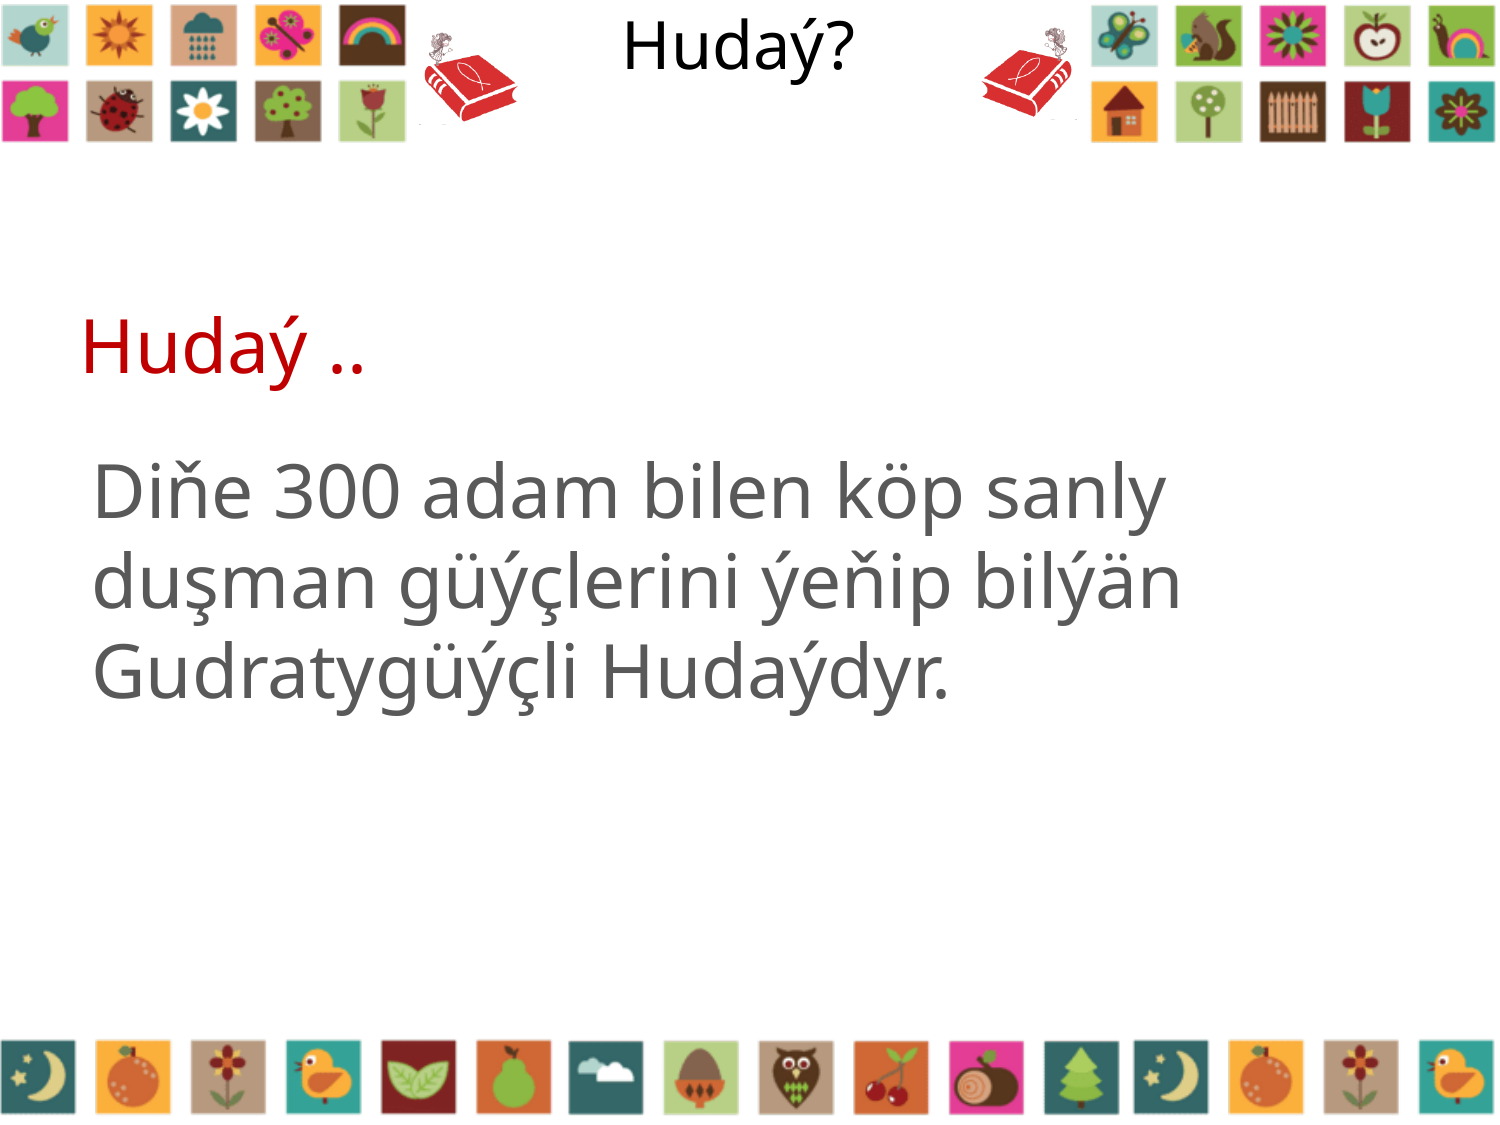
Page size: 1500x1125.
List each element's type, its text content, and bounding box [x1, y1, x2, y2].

picture [0, 3, 550, 150]
text_box Hudaý? [414, 0, 1080, 91]
text_box Diňe 300 adam bilen köp sanly duşman güýçlerini ýeňip bilýän Gudratygüýçli Hudaýdyr. [76, 436, 1424, 722]
text_box Hudaý .. [64, 290, 1412, 396]
picture [950, 3, 1500, 150]
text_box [0, 1028, 1500, 1118]
